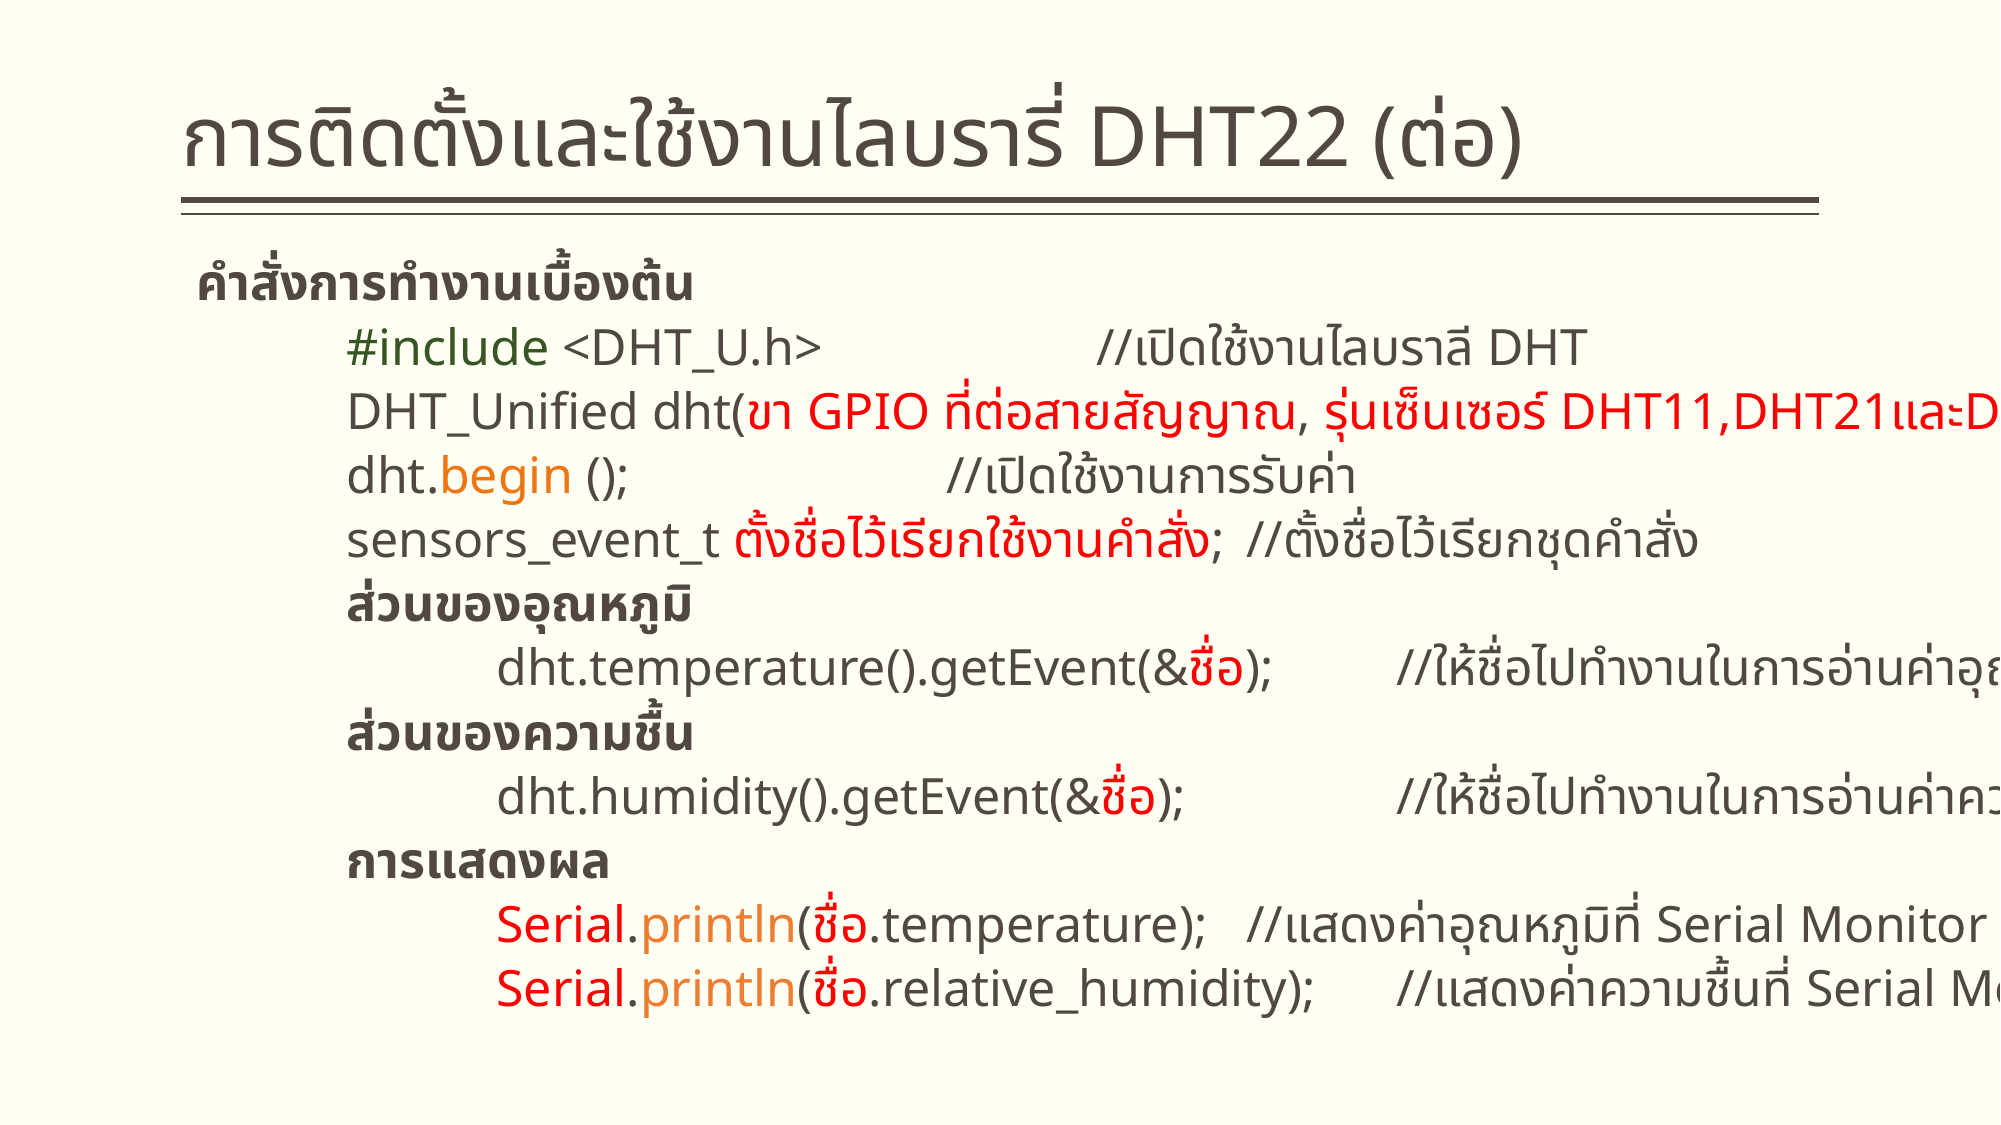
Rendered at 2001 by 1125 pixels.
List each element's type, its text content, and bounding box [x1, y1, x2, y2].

title การติดตั้งและใช้งานไลบรารี่ DHT22 (ต่อ) [181, 56, 1819, 193]
text_box คำสั่งการทำงานเบื้องต้น #include <DHT_U.h> //เปิดใช้งานไลบราลี DHT DHT_Unified dht(ขา GPIO ที่ต่อสายสัญญาณ, รุ่นเซ็นเซอร์ DHT11,DHT21และDHT22); dht.begin (); //เปิดใช้งานการรับค่า sensors_event_t ตั้งชื่อไว้เรียกใช้งานคำสั่ง; //ตั้งชื่อไว้เรียกชุดคำสั่ง ส่วนของอุณหภูมิ dht.temperature().getEvent(&ชื่อ); //ให้ชื่อไปทำงานในการอ่านค่าอุณหภูมิ ส่วนของความชื้น dht.humidity().getEvent(&ชื่อ); //ให้ชื่อไปทำงานในการอ่านค่าความชื้น การแสดงผล Serial.println(ชื่อ.temperature); //แสดงค่าอุณหภูมิที่ Serial Monitor Serial.println(ชื่อ.relative_humidity); //แสดงค่าความชื้นที่ Serial Monitor [181, 238, 1703, 1112]
